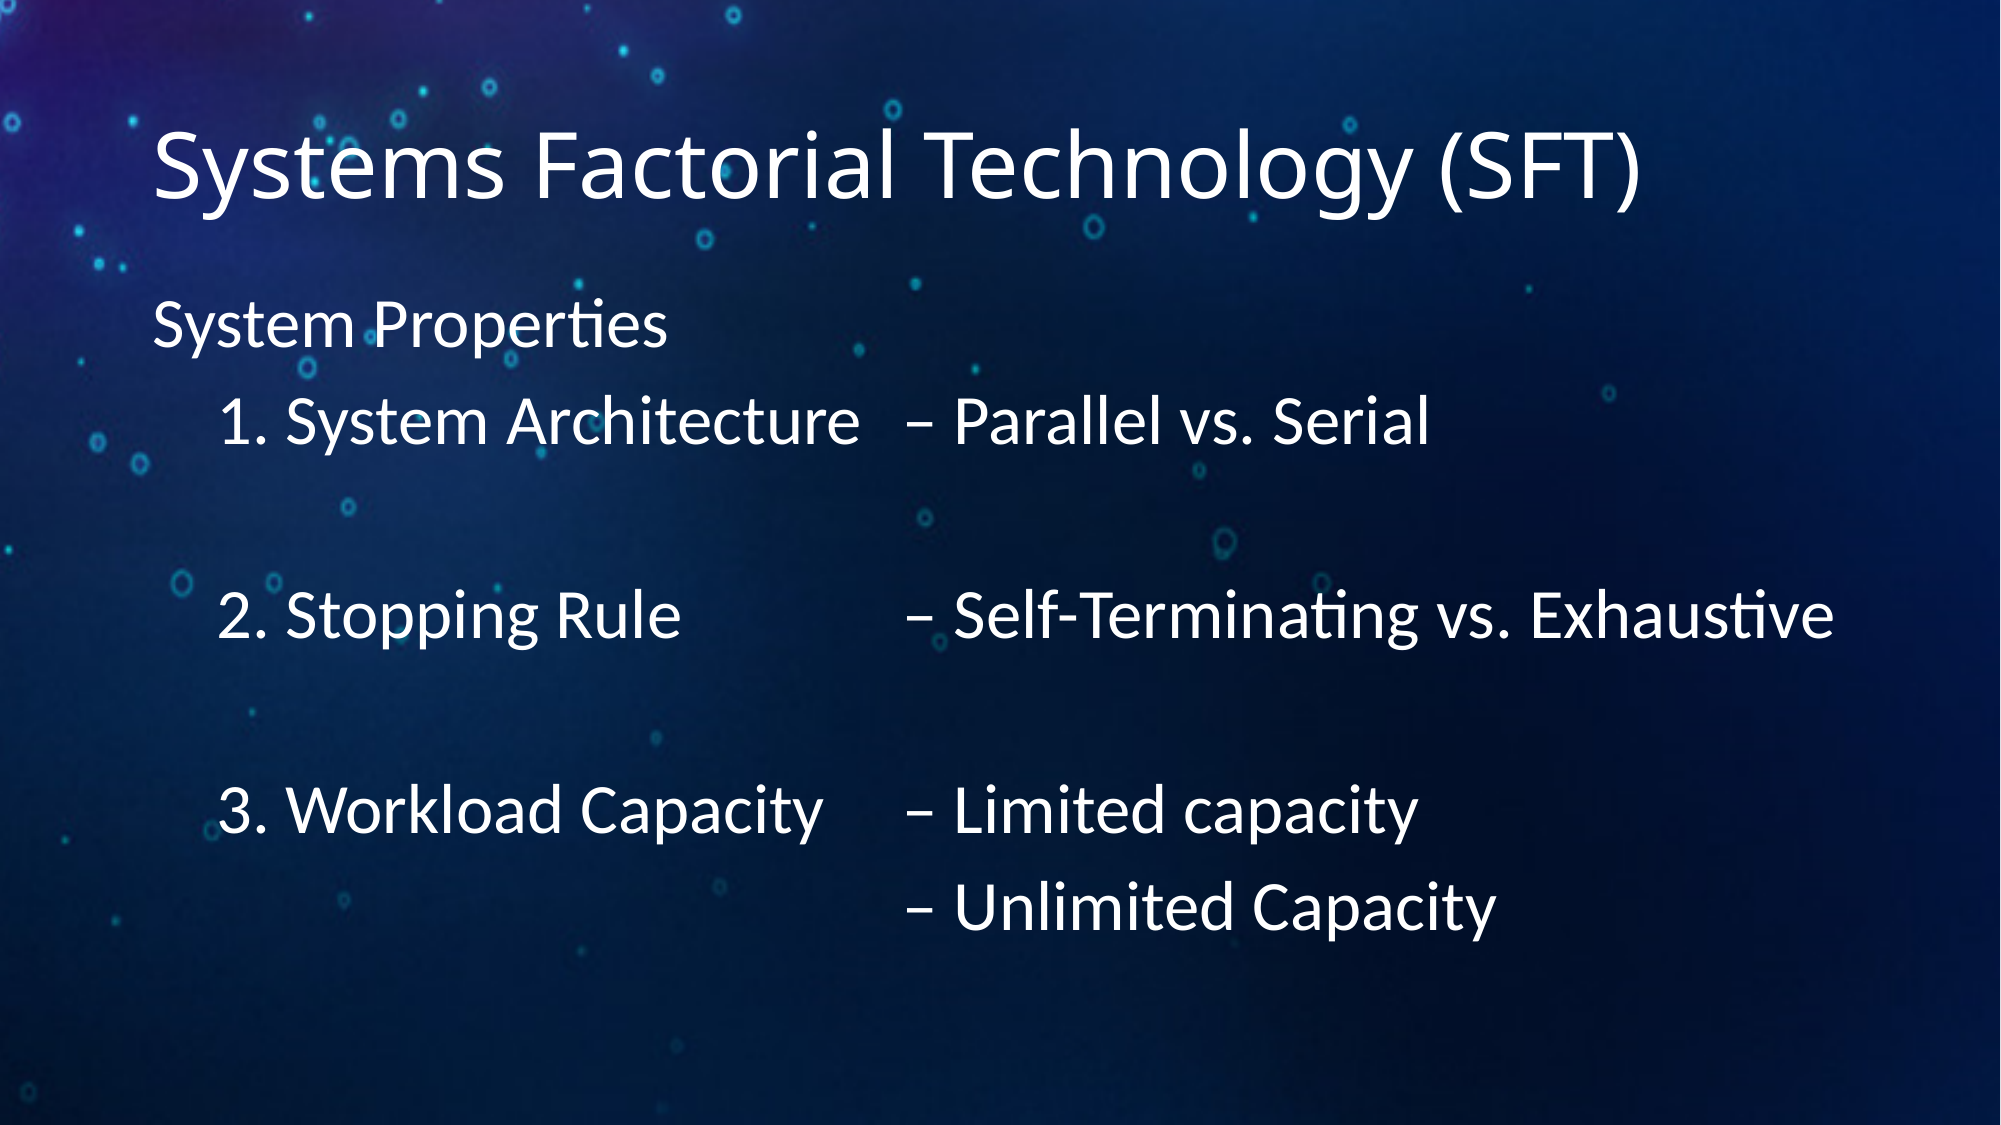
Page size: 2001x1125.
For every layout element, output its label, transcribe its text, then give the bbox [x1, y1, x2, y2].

title Systems Factorial Technology (SFT) [137, 59, 1863, 278]
picture [0, 0, 2001, 1125]
list System Properties 1. System Architecture – Parallel vs. Serial 2. Stopping Rule – Self-Terminating vs. Exhaustive 3. Workload Capacity – Limited capacity – Unlimited Capacity [137, 278, 1863, 1056]
